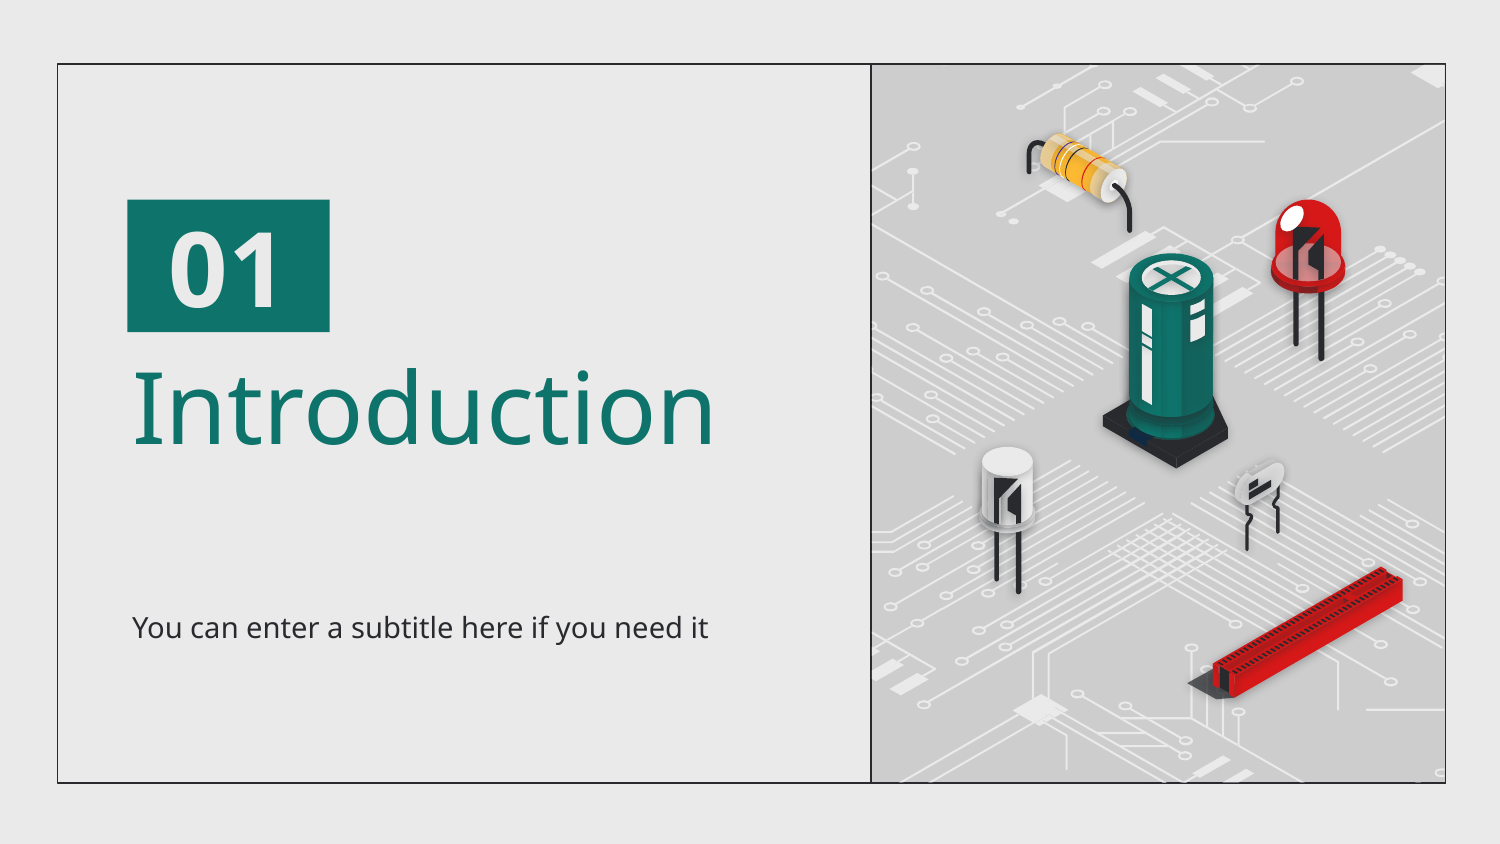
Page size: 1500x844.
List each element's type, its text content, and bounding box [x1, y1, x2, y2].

title 01 [127, 199, 330, 333]
title Introduction [116, 333, 750, 480]
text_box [870, 63, 1446, 784]
subtitle You can enter a subtitle here if you need it [116, 594, 726, 682]
